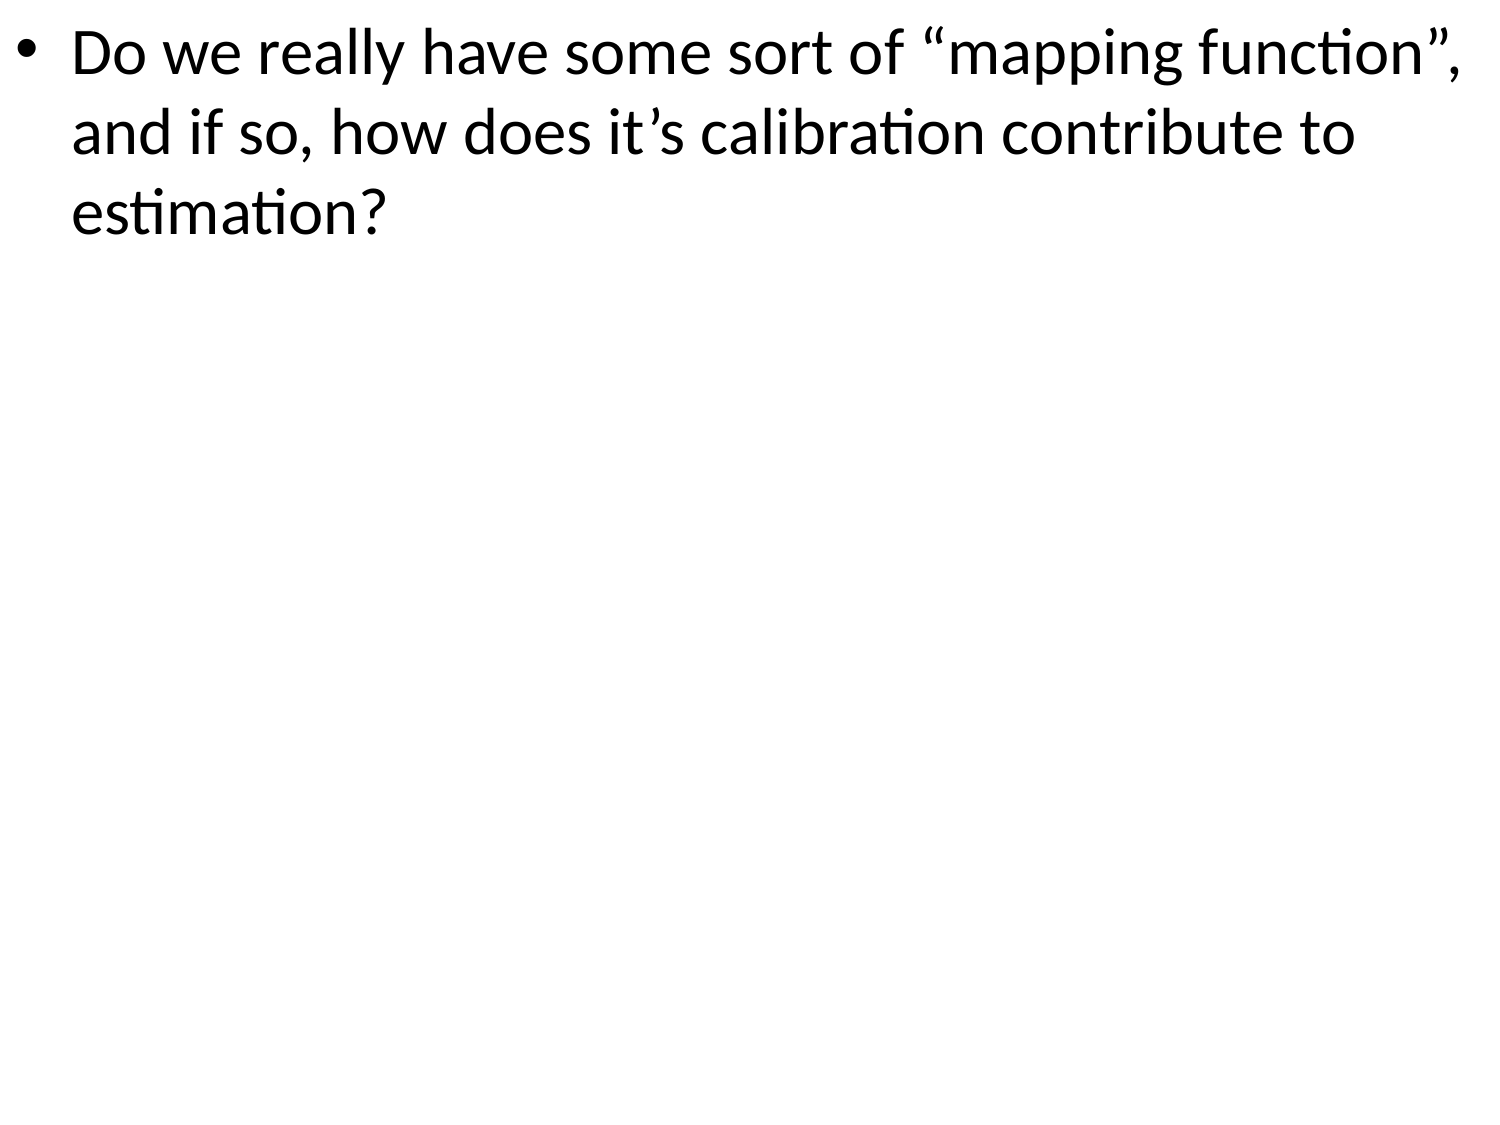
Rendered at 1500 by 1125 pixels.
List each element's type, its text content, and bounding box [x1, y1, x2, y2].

list Do we really have some sort of “mapping function”, and if so, how does it’s calibration contribute to estimation? [0, 0, 1500, 1125]
